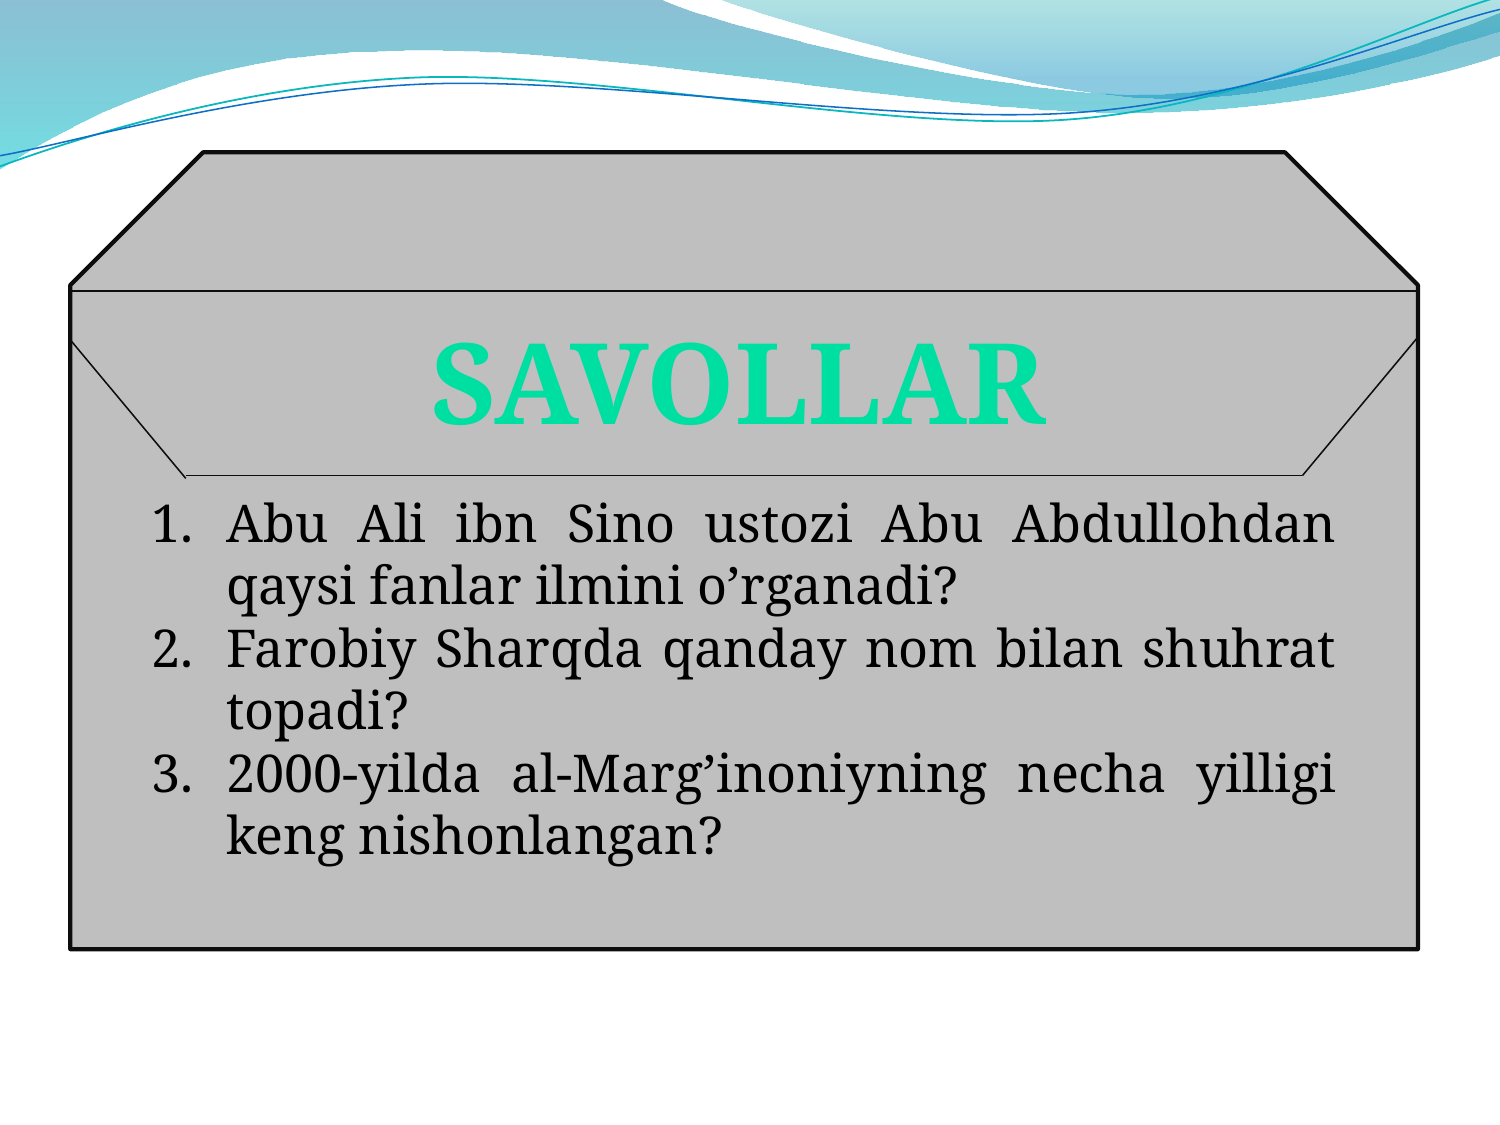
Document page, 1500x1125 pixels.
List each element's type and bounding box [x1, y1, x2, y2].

text_box [70, 152, 1419, 950]
